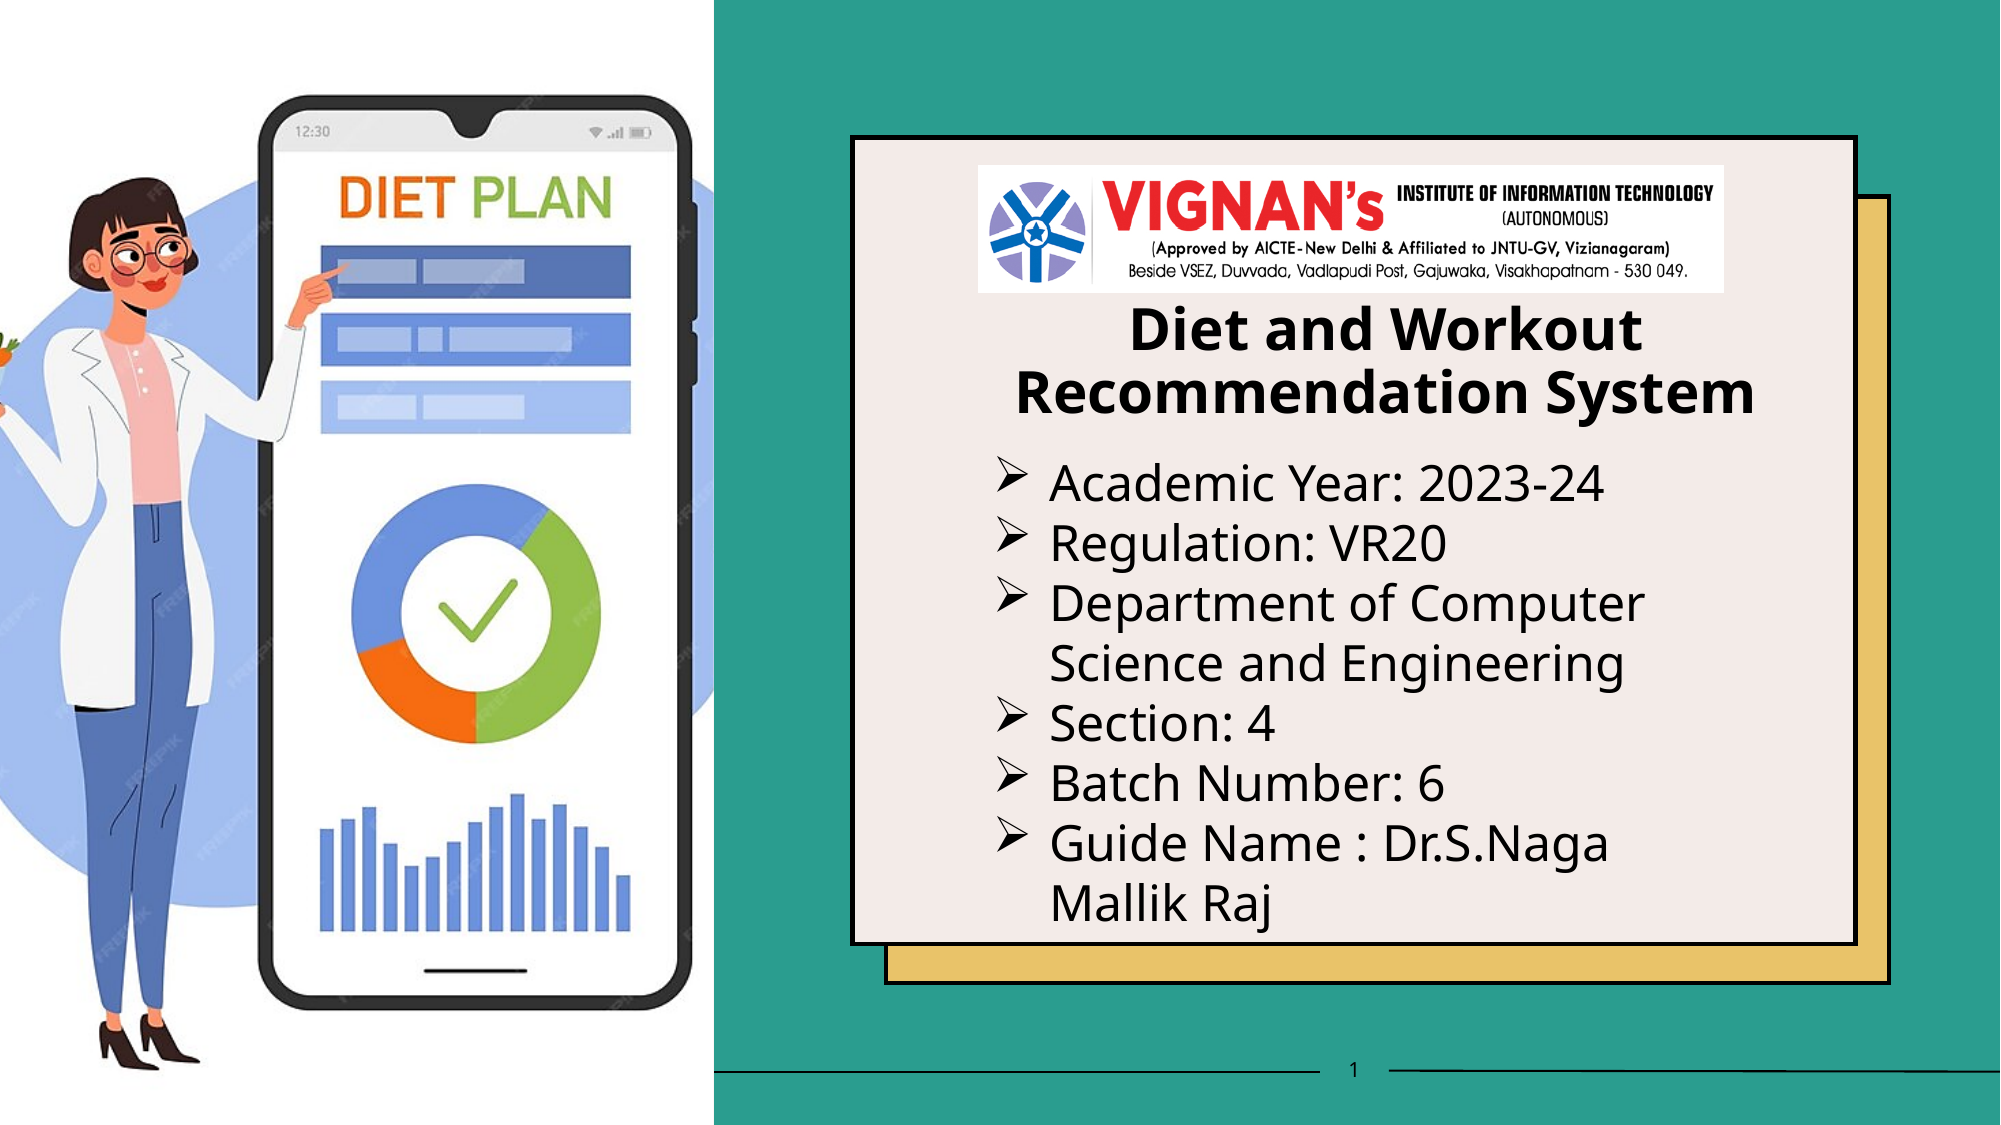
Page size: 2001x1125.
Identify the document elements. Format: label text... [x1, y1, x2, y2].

title Diet and Workout Recommendation System [978, 292, 1795, 444]
picture [977, 165, 1724, 293]
slide_number 1 [1324, 1050, 1385, 1091]
picture [0, 0, 714, 1125]
list Academic Year: 2023-24 Regulation: VR20 Department of Computer Science and Engineering Section: 4 Batch Number: 6 Guide Name : Dr.S.Naga Mallik Raj [978, 443, 1769, 902]
